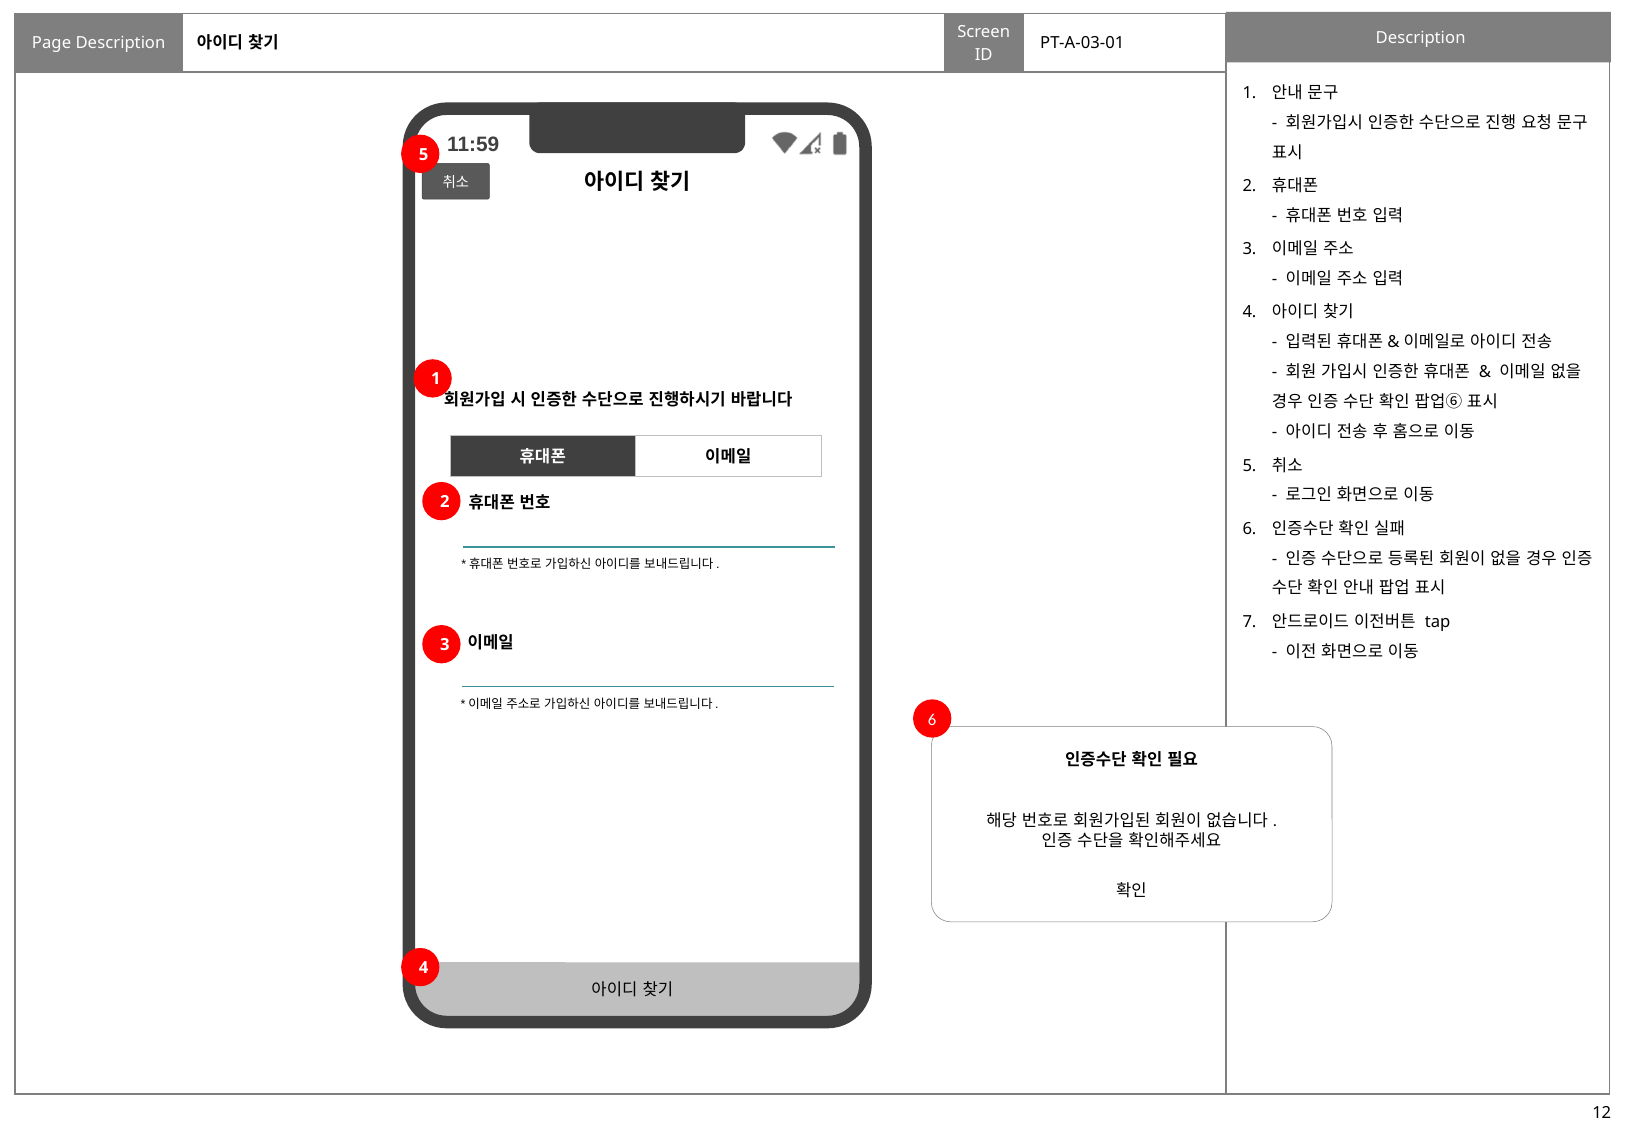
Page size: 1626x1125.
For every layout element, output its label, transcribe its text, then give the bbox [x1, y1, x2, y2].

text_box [449, 435, 822, 478]
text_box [405, 108, 866, 1023]
list PT-A-03-01 [1025, 19, 1220, 65]
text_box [912, 699, 1333, 922]
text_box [436, 484, 836, 580]
list 안내 문구 - 회원가입시 인증한 수단으로 진행 요청 문구 표시 휴대폰 - 휴대폰 번호 입력 이메일 주소 - 이메일 주소 입력 아이디 찾기 - 입력된 휴대폰&이메일로 아이디 전송 - 회원 가입시 인증한 휴대폰 & 이메일 없을 경우 인증 수단 확인 팝업⑥ 표시 - 아이디 전송 후 홈으로 이동 취소 - 로그인 화면으로 이동 인증수단 확인 실패 - 인증 수단으로 등록된 회원이 없을 경우 인증 수단 확인 안내 팝업 표시 안드로이드 이전버튼 tap - 이전 화면으로 이동 [1227, 64, 1610, 1100]
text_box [435, 624, 835, 719]
title 아이디 찾기 [190, 19, 943, 65]
